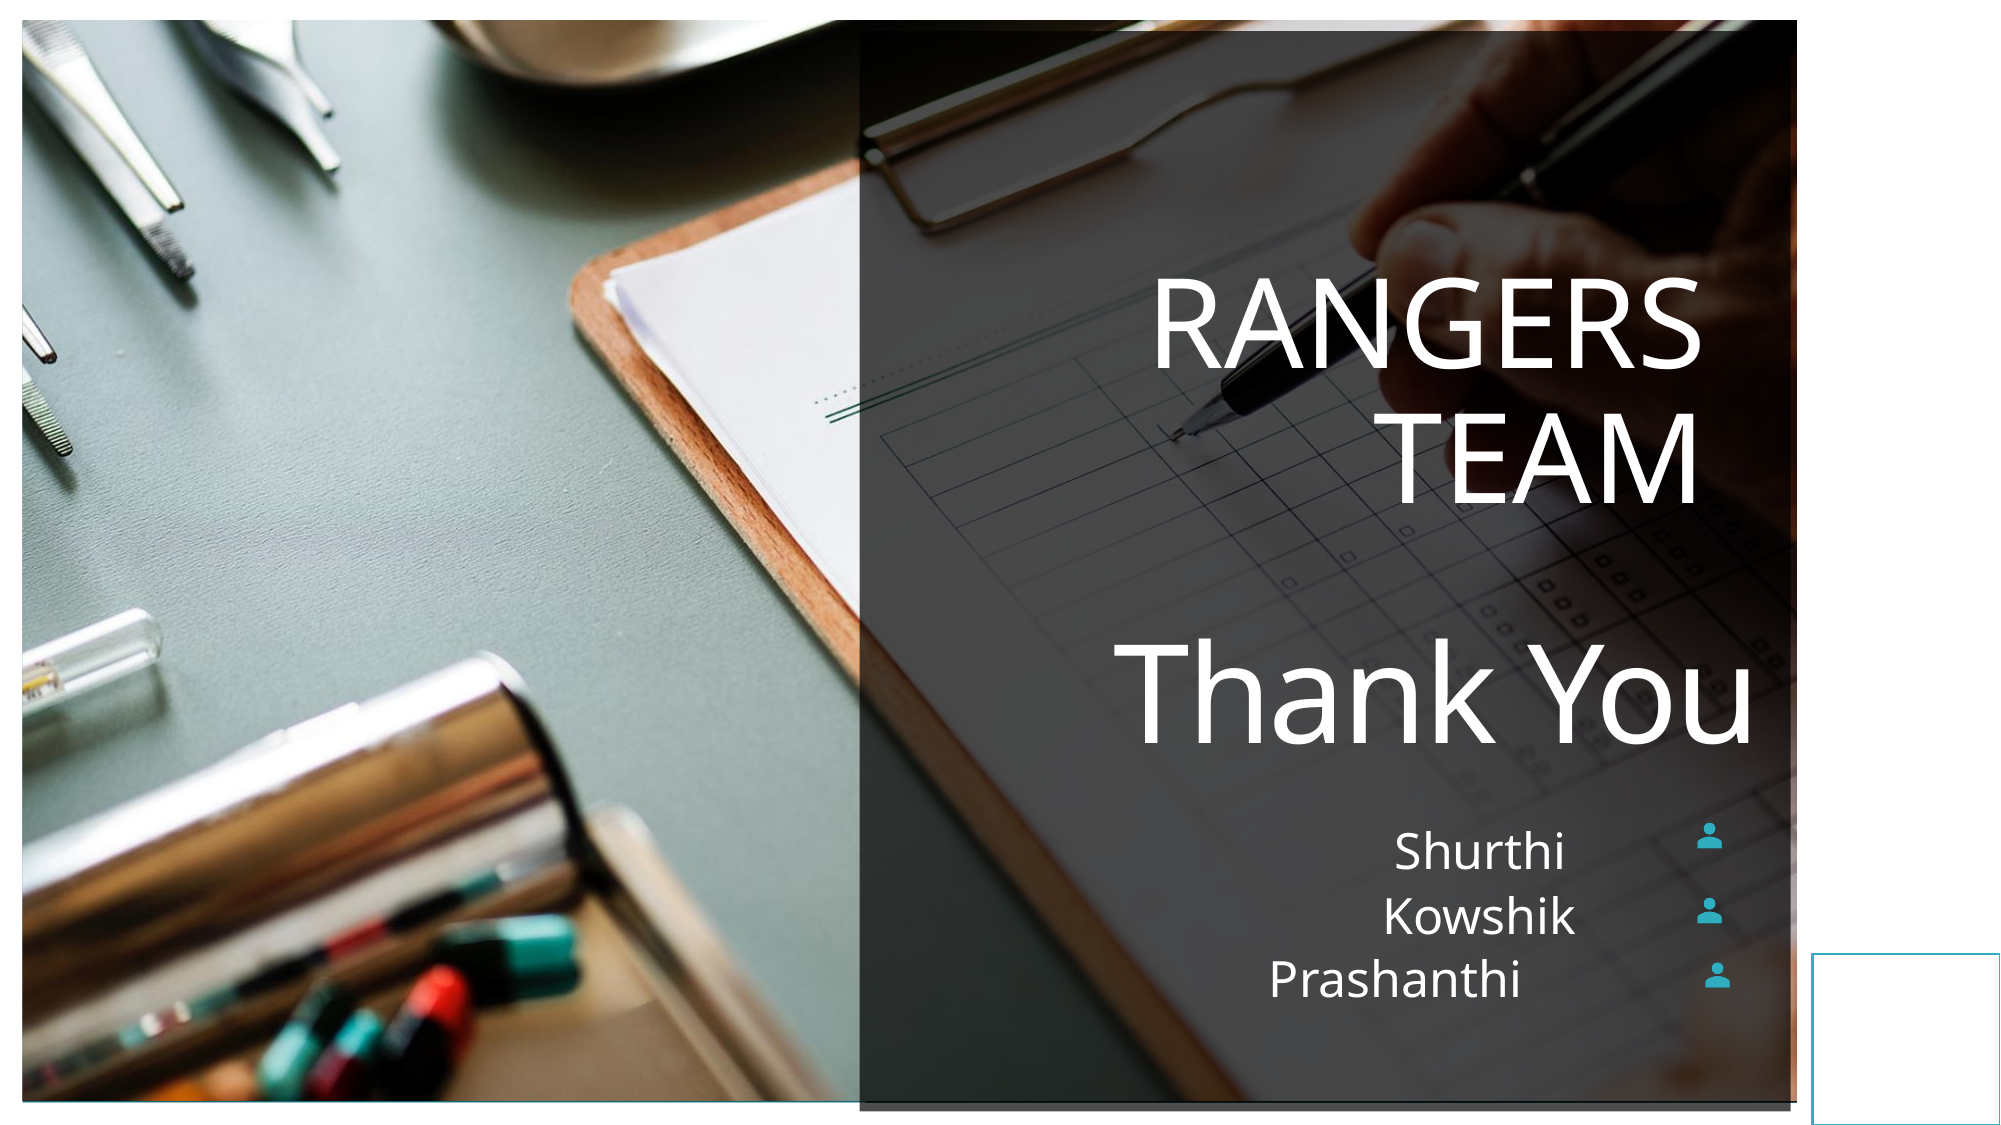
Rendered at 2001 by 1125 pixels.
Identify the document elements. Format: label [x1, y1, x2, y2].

text_box [1811, 953, 2000, 1125]
text_box [859, 1101, 1792, 1112]
picture [22, 20, 1797, 1101]
